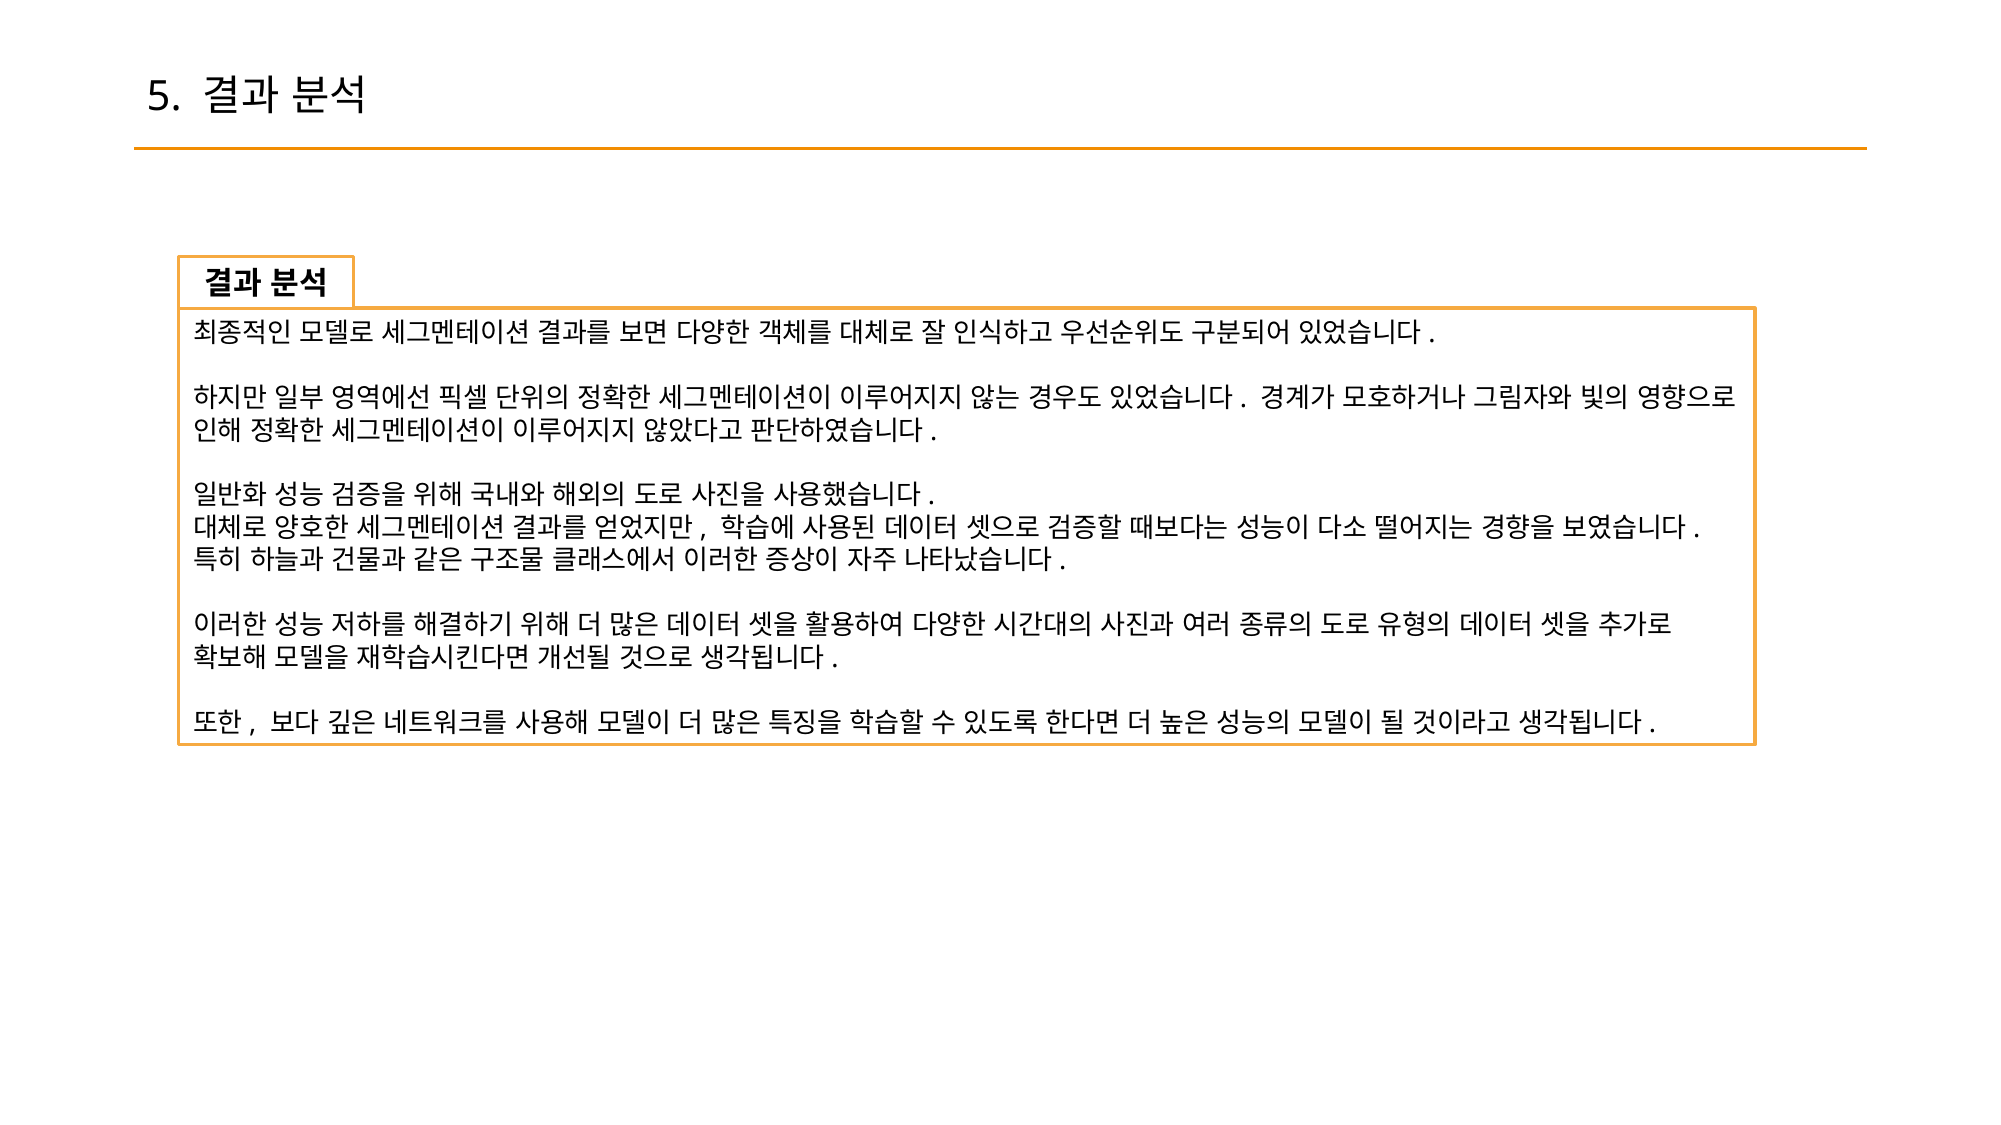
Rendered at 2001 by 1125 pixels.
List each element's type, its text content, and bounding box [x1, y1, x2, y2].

text_box 최종적인 모델로 세그멘테이션 결과를 보면 다양한 객체를 대체로 잘 인식하고 우선순위도 구분되어 있었습니다. 하지만 일부 영역에선 픽셀 단위의 정확한 세그멘테이션이 이루어지지 않는 경우도 있었습니다. 경계가 모호하거나 그림자와 빛의 영향으로 인해 정확한 세그멘테이션이 이루어지지 않았다고 판단하였습니다. 일반화 성능 검증을 위해 국내와 해외의 도로 사진을 사용했습니다. 대체로 양호한 세그멘테이션 결과를 얻었지만, 학습에 사용된 데이터 셋으로 검증할 때보다는 성능이 다소 떨어지는 경향을 보였습니다. 특히 하늘과 건물과 같은 구조물 클래스에서 이러한 증상이 자주 나타났습니다. 이러한 성능 저하를 해결하기 위해 더 많은 데이터 셋을 활용하여 다양한 시간대의 사진과 여러 종류의 도로 유형의 데이터 셋을 추가로 확보해 모델을 재학습시킨다면 개선될 것으로 생각됩니다. 또한, 보다 깊은 네트워크를 사용해 모델이 더 많은 특징을 학습할 수 있도록 한다면 더 높은 성능의 모델이 될 것이라고 생각됩니다. [178, 307, 1755, 745]
text_box 5. 결과 분석 [131, 61, 384, 126]
text_box 결과 분석 [178, 256, 354, 309]
